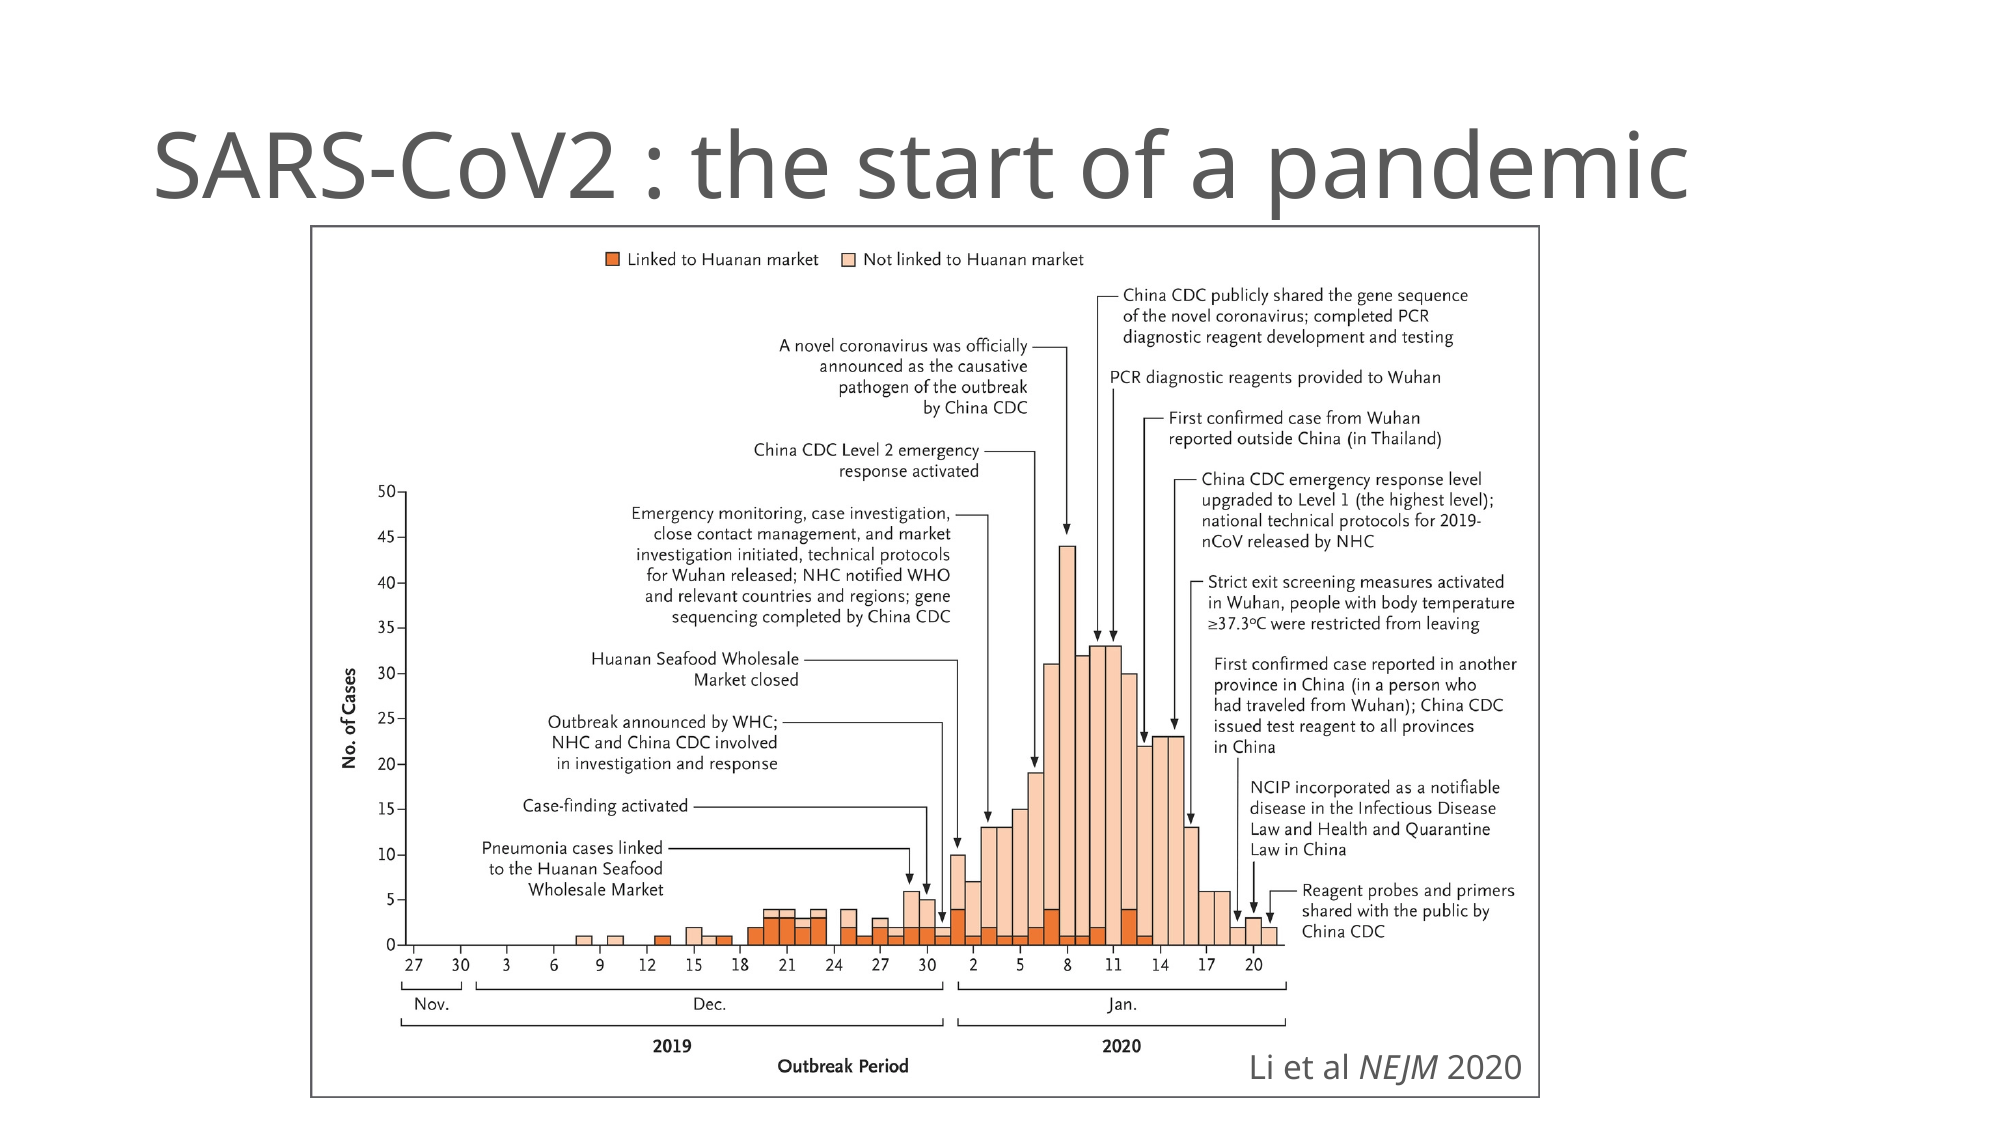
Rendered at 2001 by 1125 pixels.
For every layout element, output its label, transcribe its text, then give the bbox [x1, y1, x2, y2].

title SARS-CoV2 : the start of a pandemic [137, 59, 1863, 278]
picture [310, 225, 1540, 1098]
